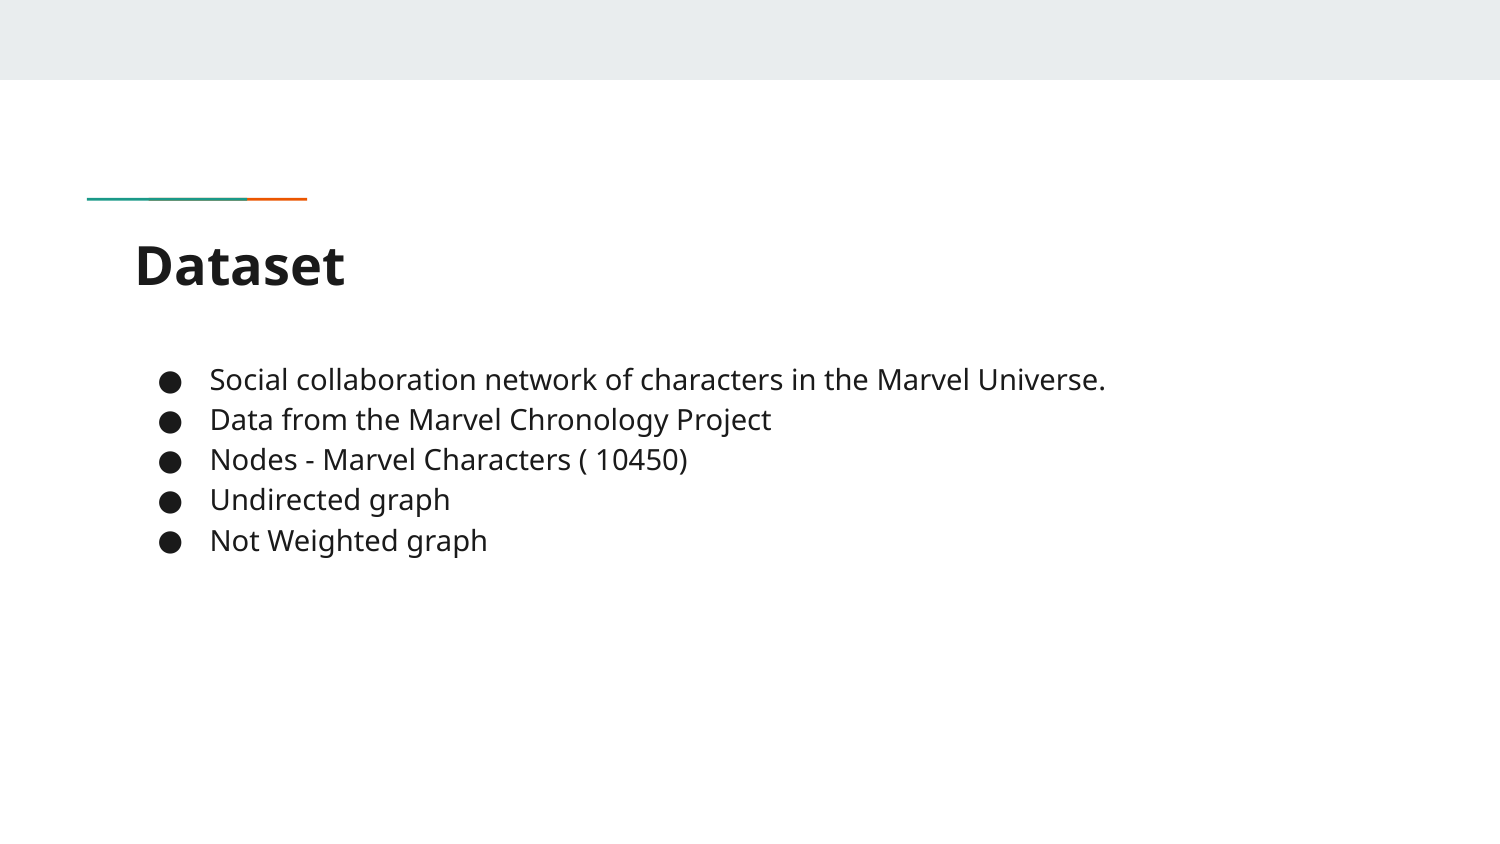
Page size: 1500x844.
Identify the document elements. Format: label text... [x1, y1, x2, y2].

title Dataset [119, 216, 1381, 305]
list Social collaboration network of characters in the Marvel Universe. Data from the Marvel Chronology Project Nodes - Marvel Characters ( 10450) Undirected graph Not Weighted graph [119, 341, 1381, 712]
